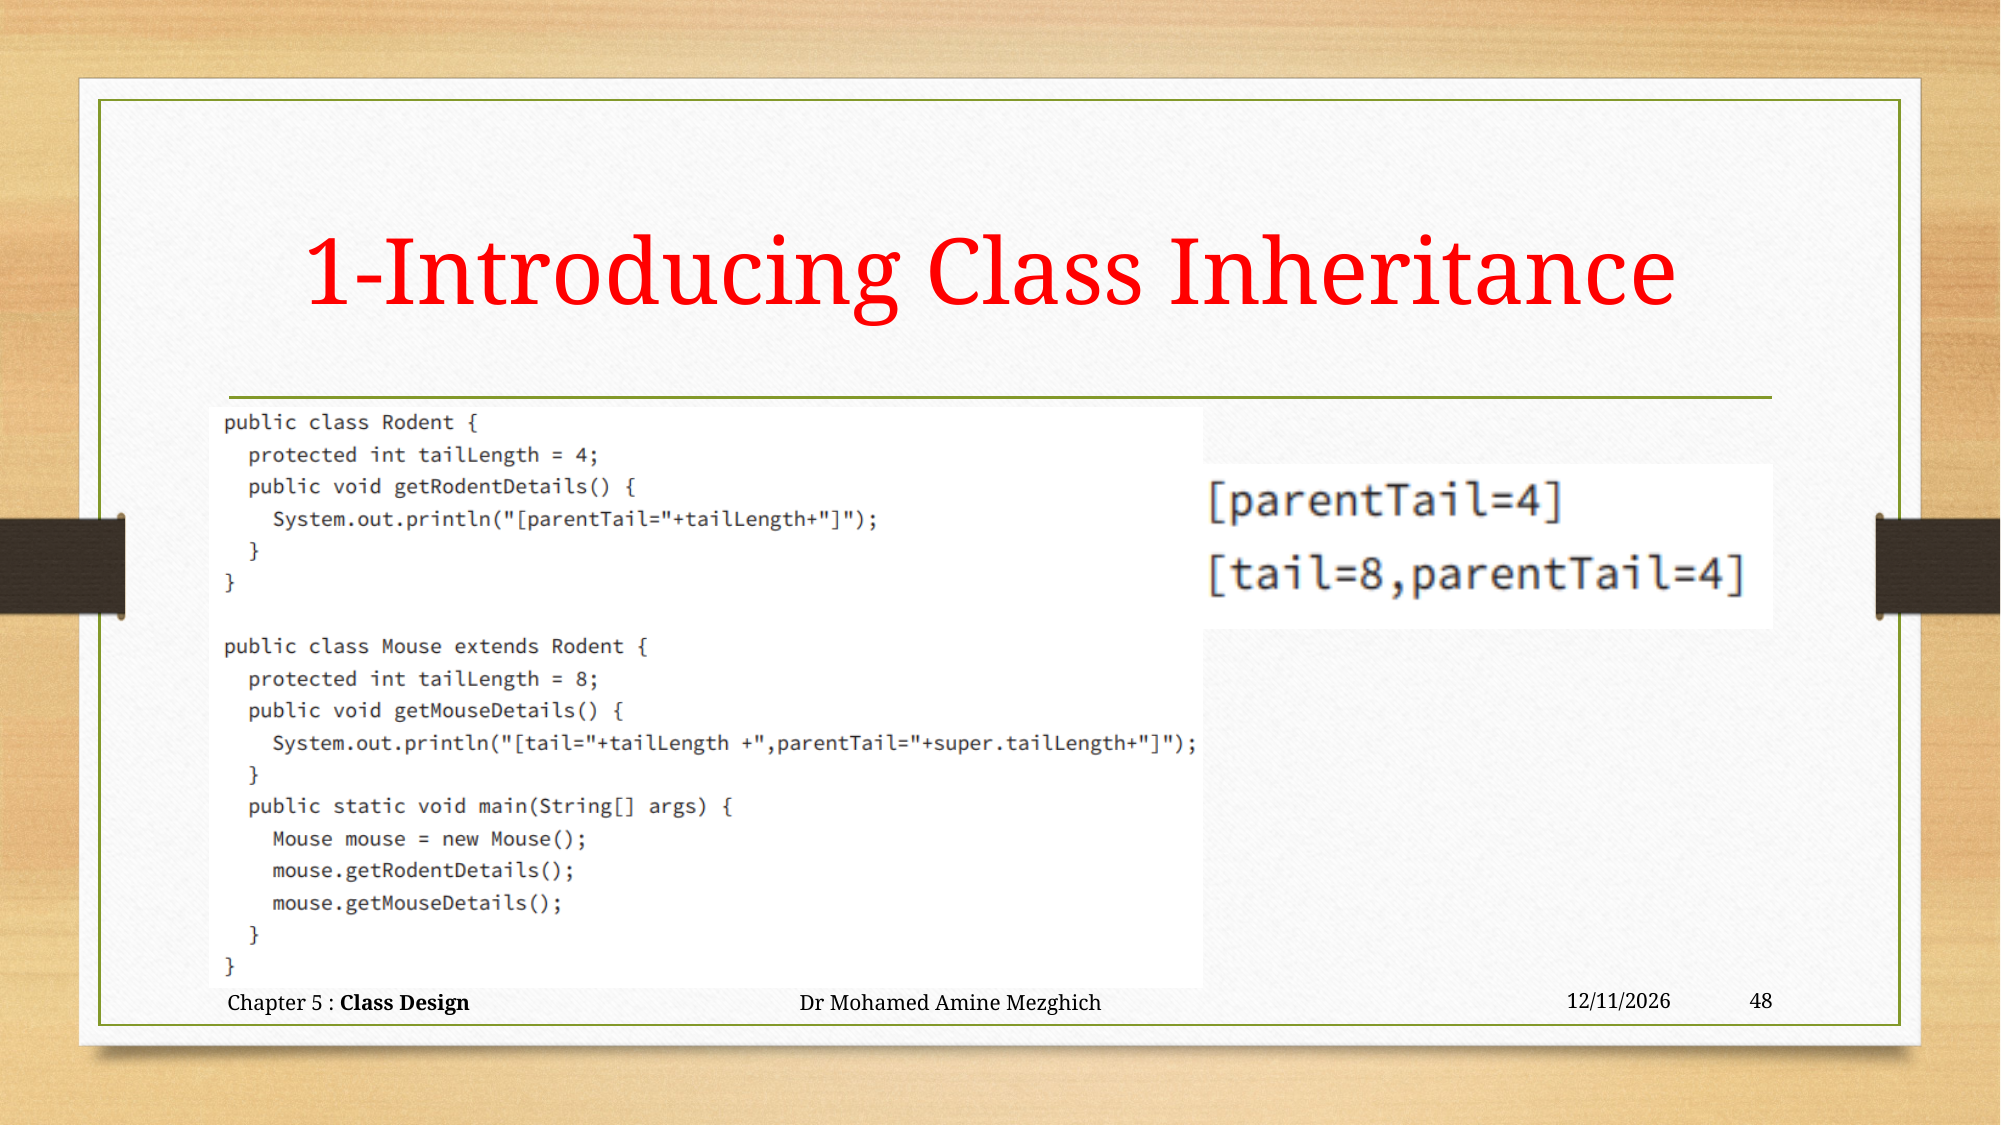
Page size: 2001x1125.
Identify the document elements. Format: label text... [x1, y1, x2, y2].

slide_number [1423, 979, 1686, 1025]
slide_number 48 [1698, 979, 1788, 1025]
picture [0, 0, 2001, 1125]
title 1-Introducing Class Inheritance [189, 161, 1819, 375]
footer Chapter 5 : Class Design Dr Mohamed Amine Mezghich [212, 979, 1411, 1025]
